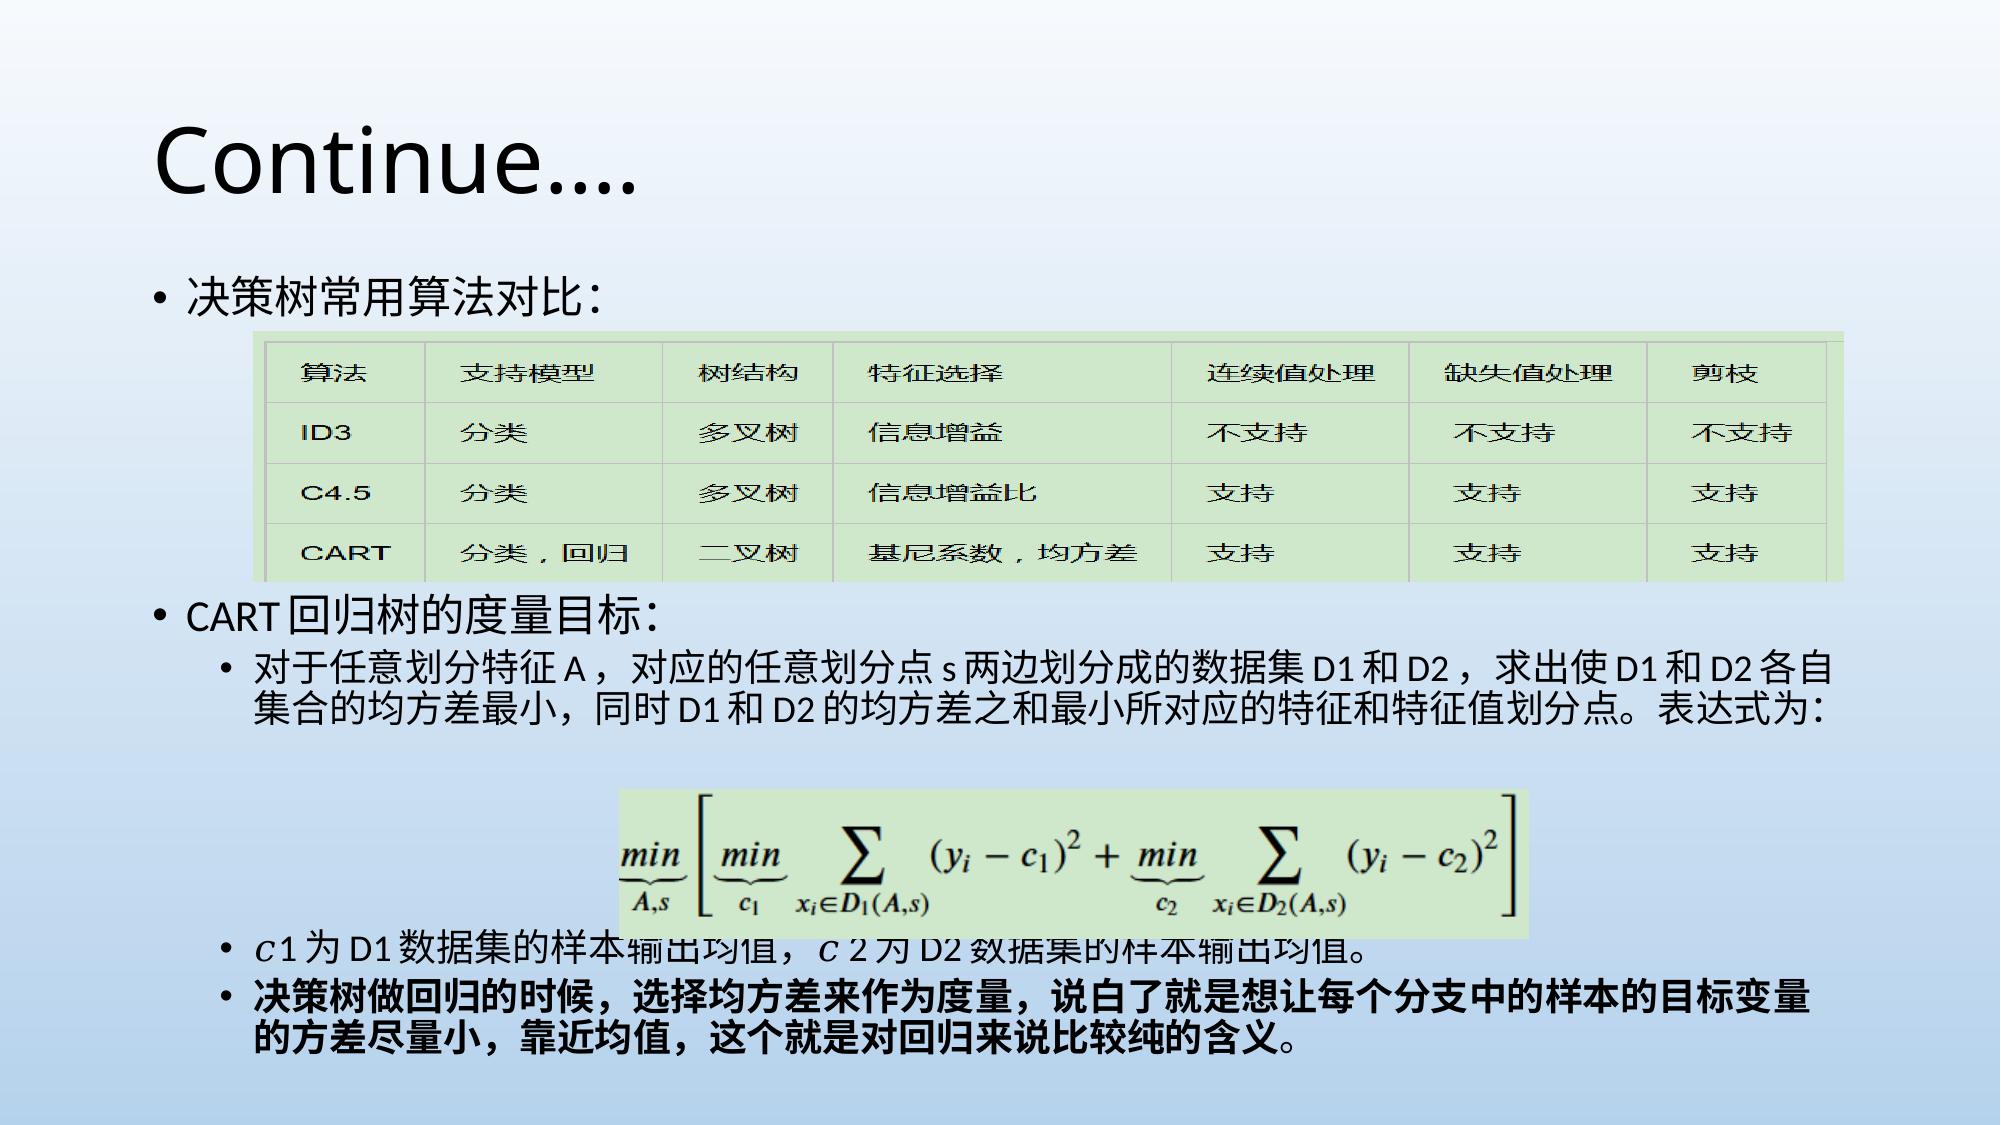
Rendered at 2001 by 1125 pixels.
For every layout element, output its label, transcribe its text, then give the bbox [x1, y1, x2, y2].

picture [253, 331, 1844, 582]
title Continue…. [137, 59, 1863, 268]
list 决策树常用算法对比： CART回归树的度量目标： 对于任意划分特征A，对应的任意划分点s两边划分成的数据集D1和D2，求出使D1和D2各自集合的均方差最小，同时D1和D2的均方差之和最小所对应的特征和特征值划分点。表达式为： 𝑐1为D1数据集的样本输出均值，𝑐2为D2数据集的样本输出均值。 决策树做回归的时候，选择均方差来作为度量，说白了就是想让每个分支中的样本的目标变量的方差尽量小，靠近均值，这个就是对回归来说比较纯的含义。 [137, 268, 1863, 1089]
picture [618, 789, 1529, 939]
